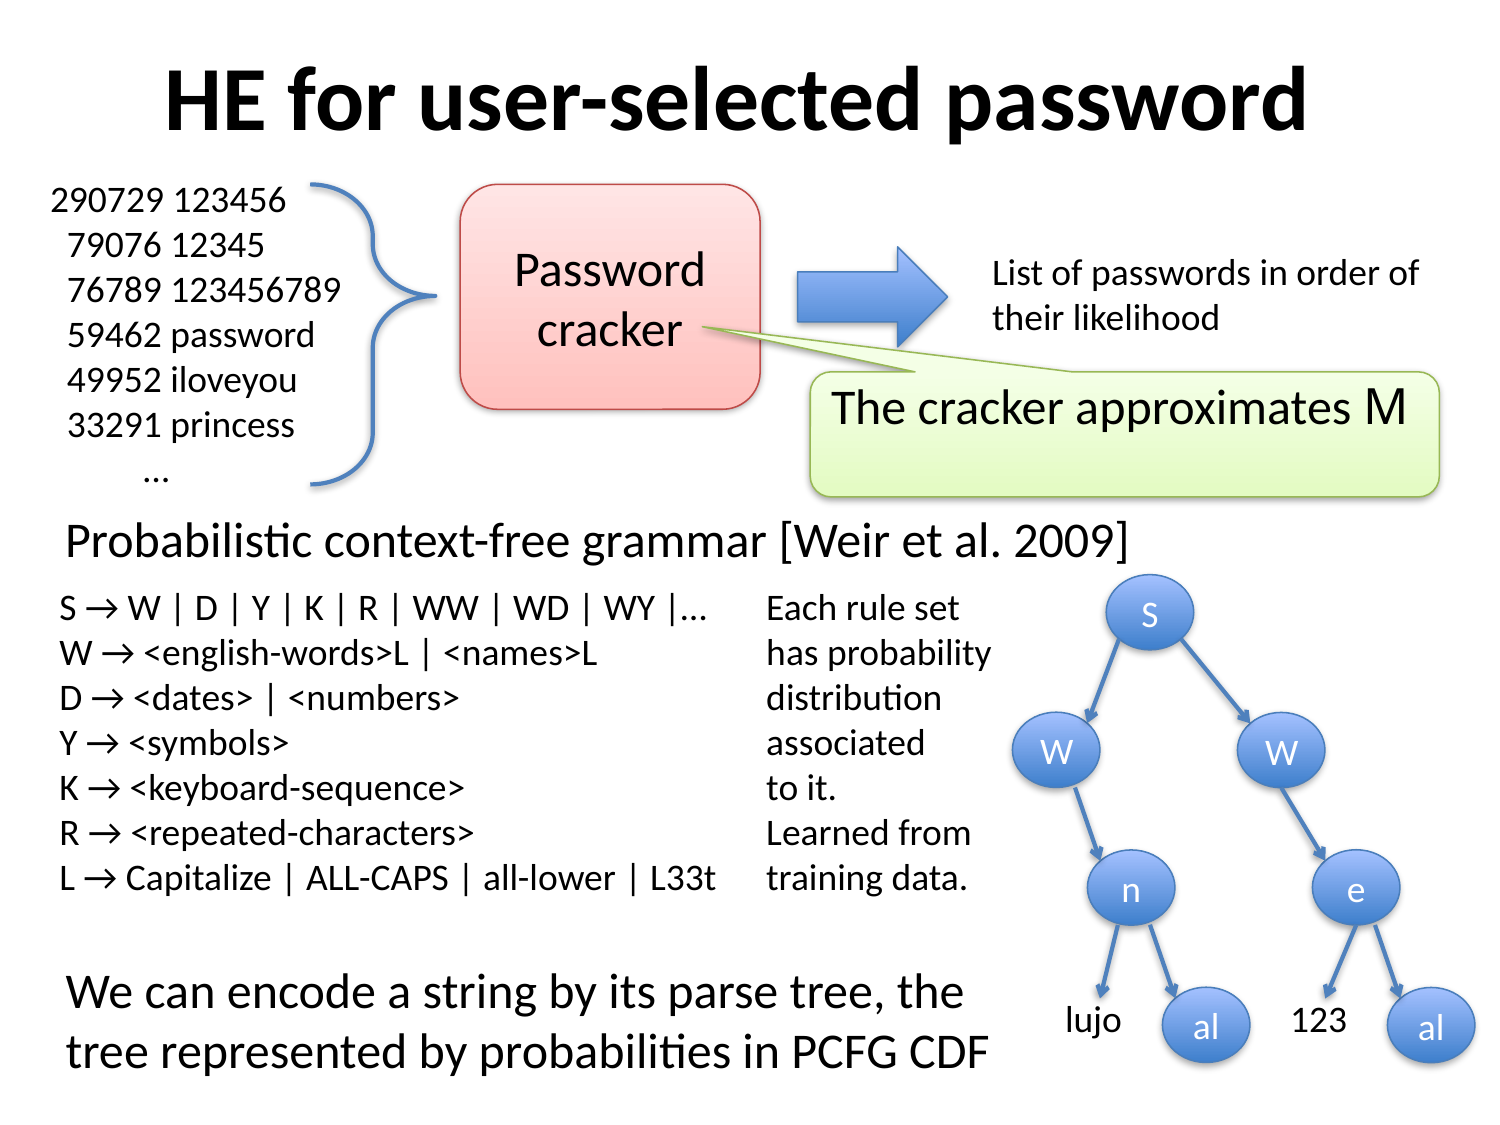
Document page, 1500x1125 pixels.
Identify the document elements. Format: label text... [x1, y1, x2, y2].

text_box We can encode a string by its parse tree, the tree represented by probabilities in PCFG CDF [50, 951, 1006, 1086]
text_box Probabilistic context-free grammar [Weir et al. 2009] [50, 510, 1145, 575]
text_box lujo [1050, 987, 1137, 1048]
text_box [1374, 924, 1401, 999]
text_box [1180, 638, 1251, 724]
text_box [1280, 787, 1326, 861]
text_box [1324, 924, 1357, 999]
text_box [1099, 924, 1119, 999]
title HE for user-selected password [107, 0, 1368, 166]
text_box al [1386, 986, 1476, 1064]
text_box al [1161, 986, 1251, 1064]
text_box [34, 167, 1440, 502]
text_box W [1236, 711, 1326, 789]
text_box Each rule set has probability distribution associated to it. Learned from training data. [751, 575, 1015, 906]
text_box n [1086, 849, 1176, 926]
text_box S [1105, 573, 1195, 651]
text_box S → W | D | Y | K | R | WW | WD | WY |… W → <english-words>L | <names>L D → <dates> | <numbers> Y → <symbols> K → <keyboard-sequence> R → <repeated-characters> L → Capitalize | ALL-CAPS | all-lower | L33t [44, 575, 733, 906]
text_box e [1311, 848, 1401, 926]
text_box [1074, 787, 1101, 862]
text_box W [1015, 711, 1101, 789]
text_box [1086, 638, 1120, 724]
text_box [1149, 924, 1176, 999]
text_box 123 [1275, 987, 1363, 1048]
